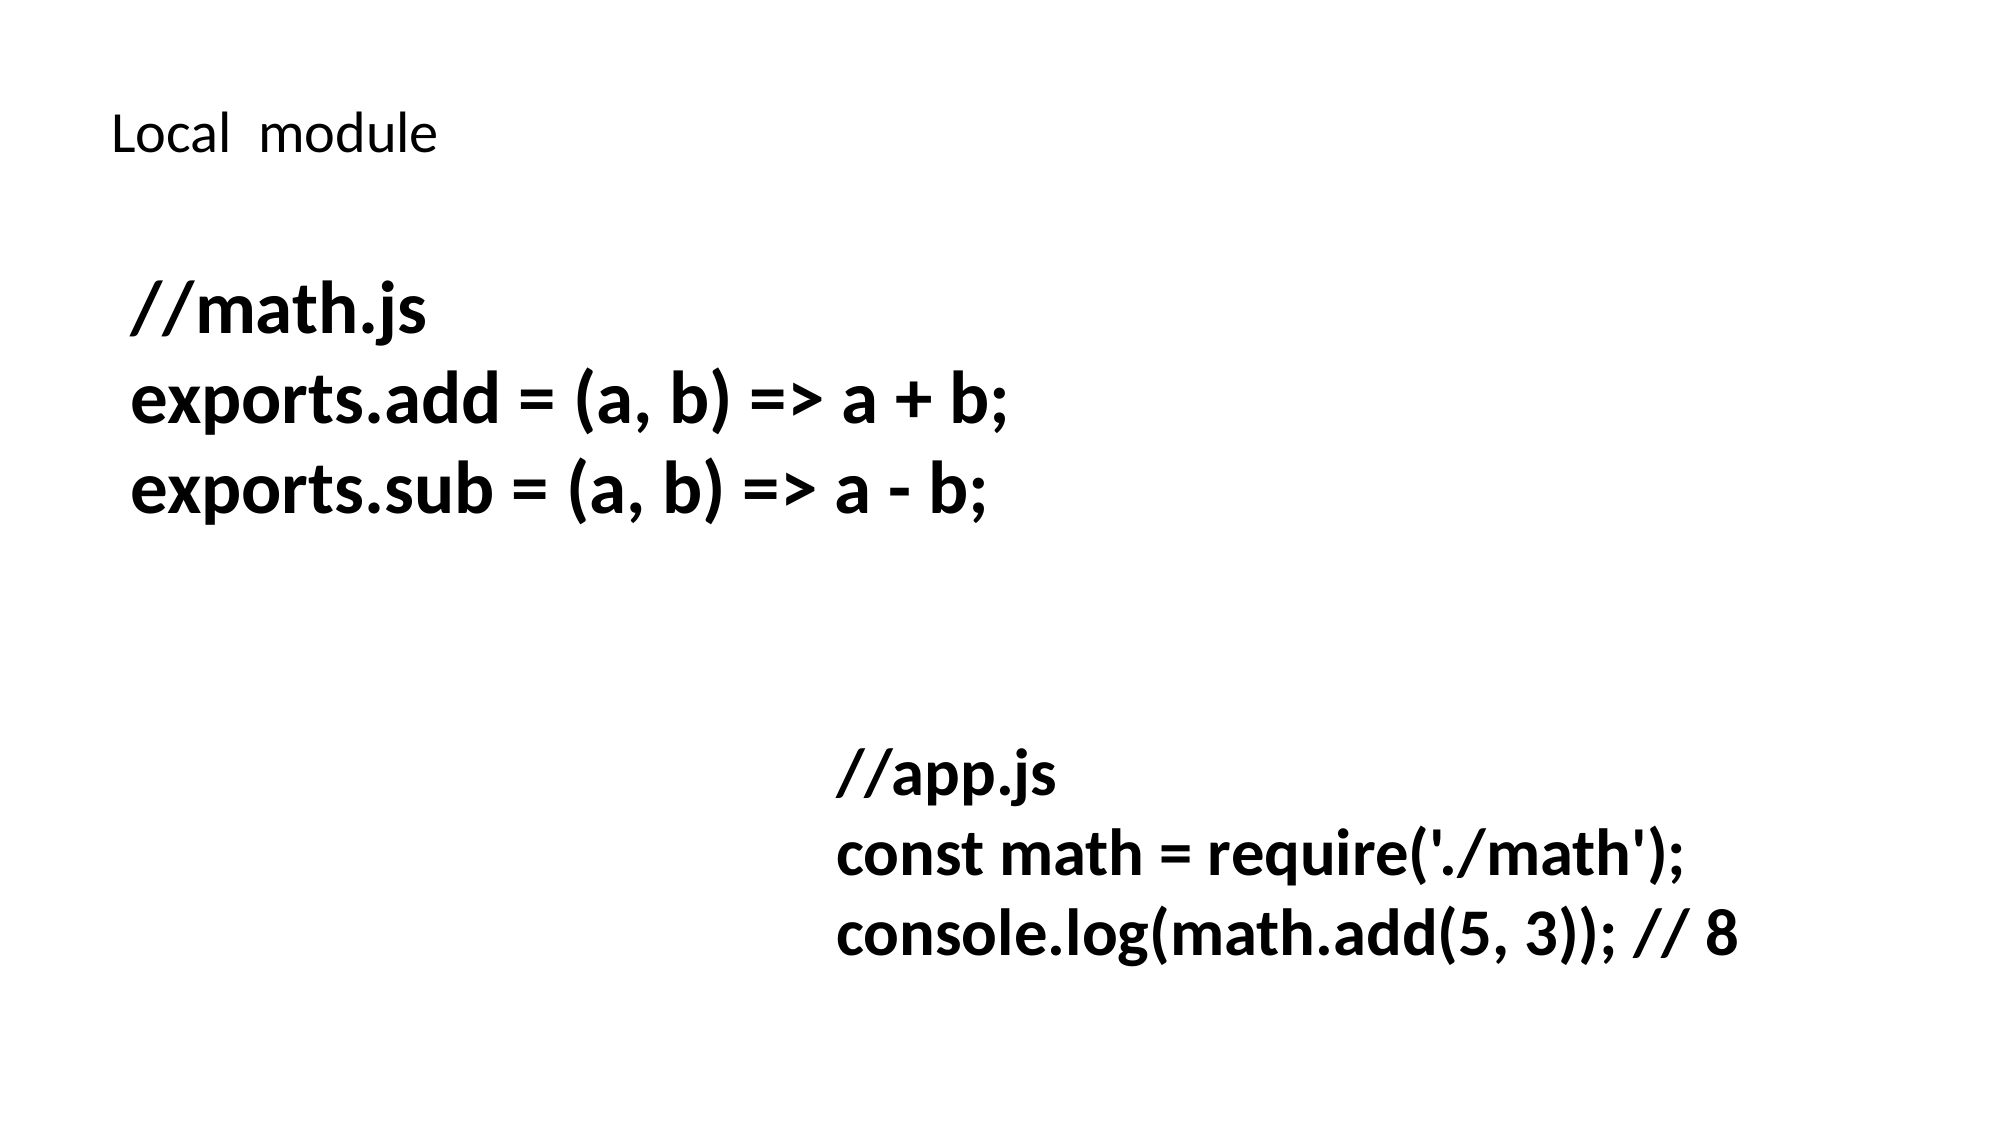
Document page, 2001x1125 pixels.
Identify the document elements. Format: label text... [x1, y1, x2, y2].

text_box Local module [96, 86, 1096, 172]
text_box //app.js const math = require('./math'); console.log(math.add(5, 3)); // 8 [821, 721, 1856, 977]
text_box //math.js exports.add = (a, b) => a + b; exports.sub = (a, b) => a - b; [115, 251, 1116, 537]
